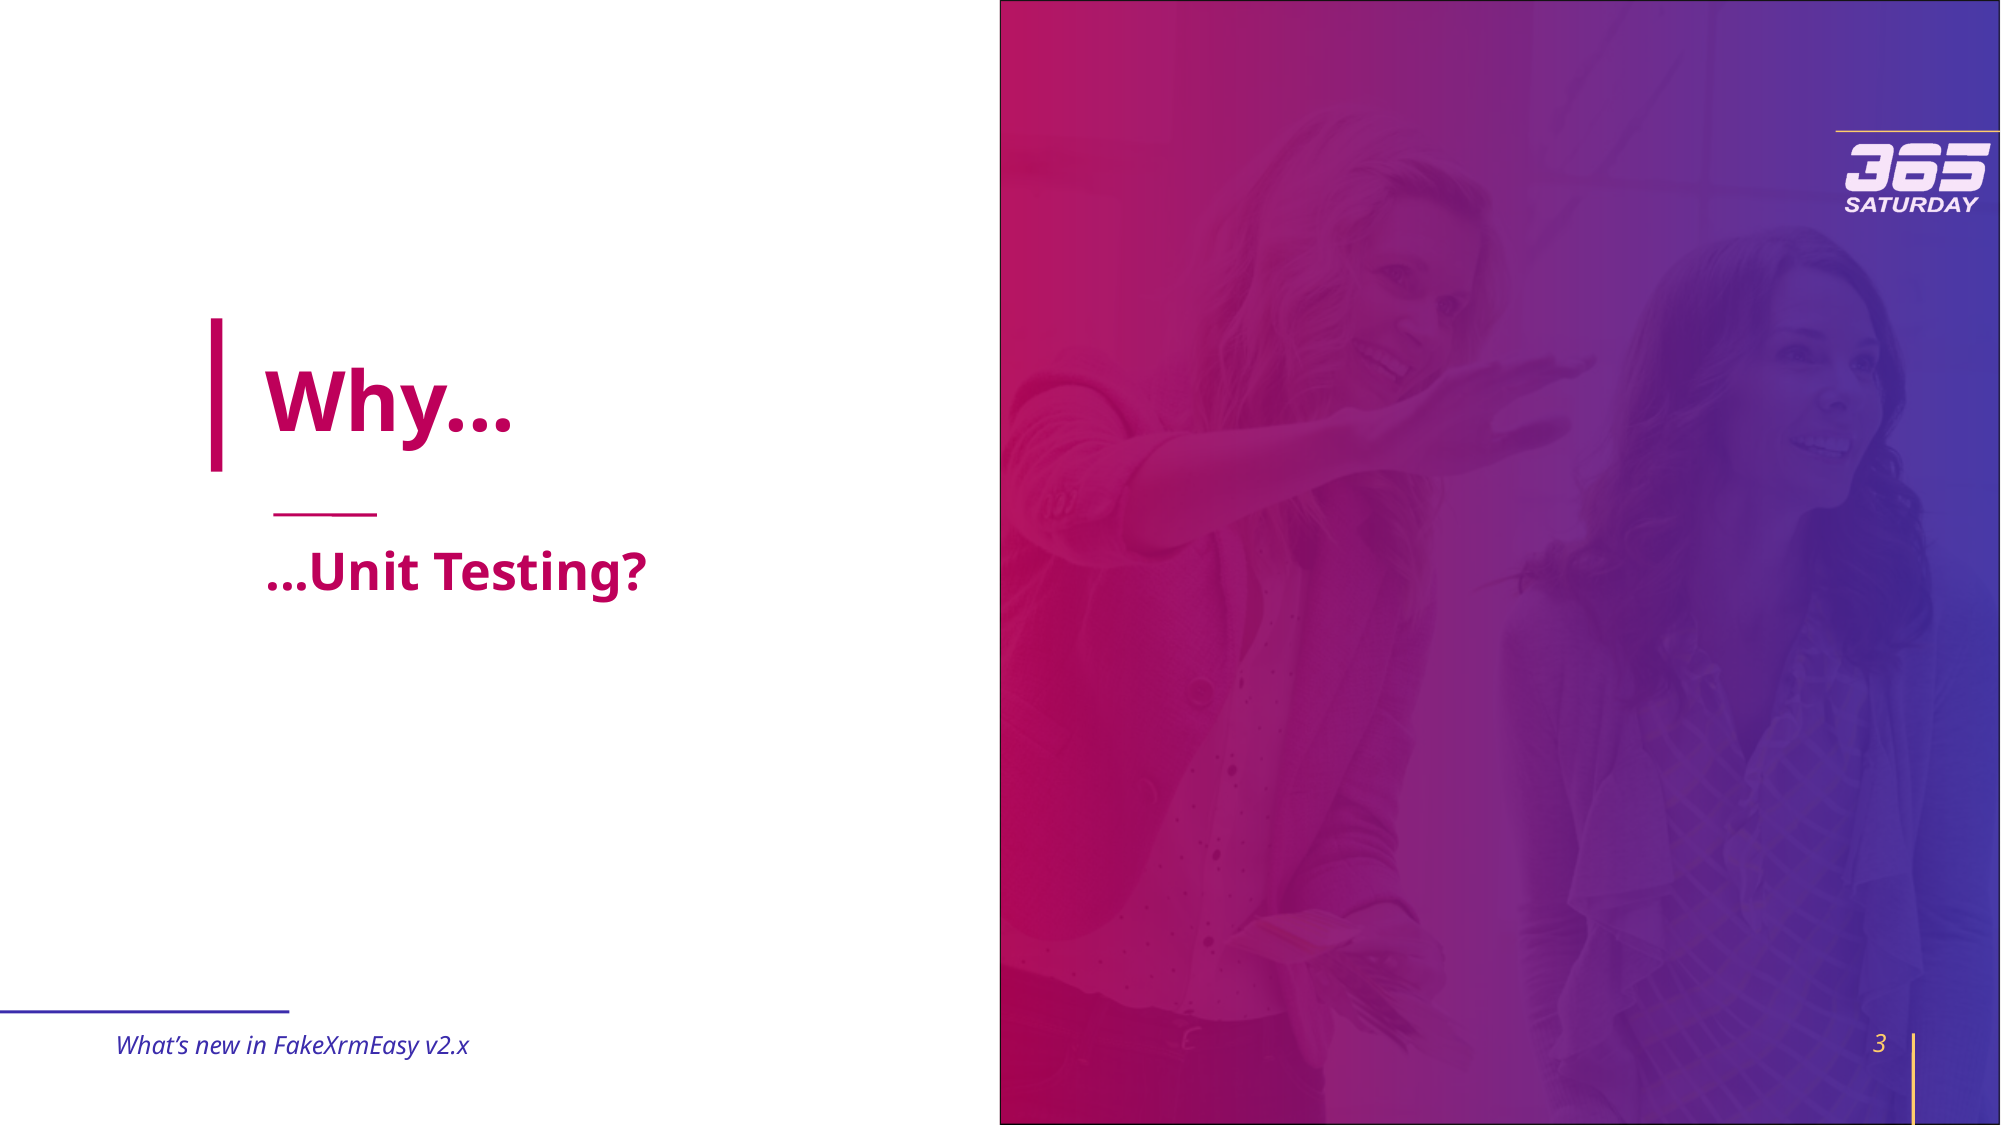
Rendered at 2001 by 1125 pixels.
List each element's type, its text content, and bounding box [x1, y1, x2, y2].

picture [1838, 135, 1994, 216]
text_box ...Unit Testing? [250, 538, 930, 652]
text_box Why... [250, 278, 930, 531]
text_box What’s new in FakeXrmEasy v2.x [100, 1015, 635, 1075]
picture [0, 0, 999, 1125]
text_box <number> [1451, 1015, 1902, 1075]
